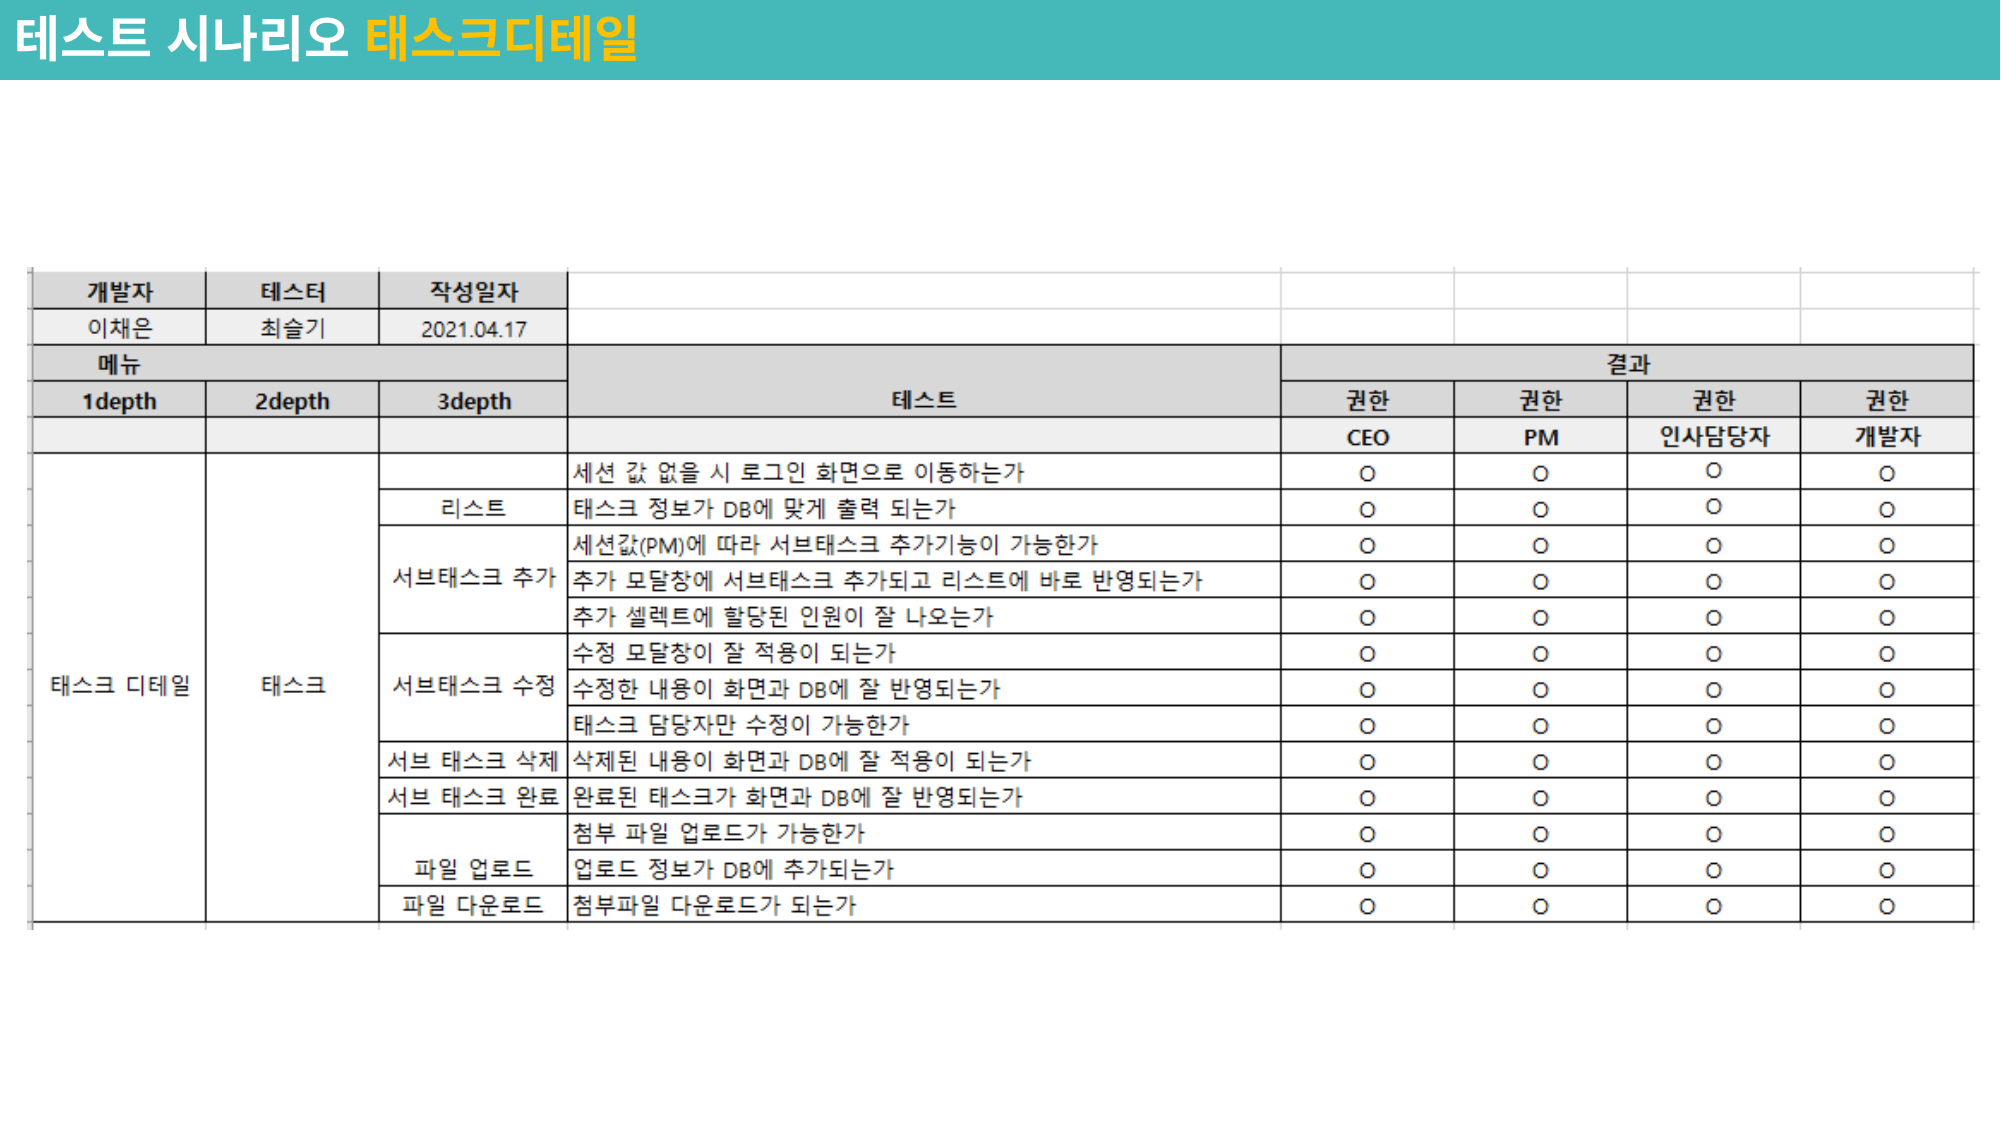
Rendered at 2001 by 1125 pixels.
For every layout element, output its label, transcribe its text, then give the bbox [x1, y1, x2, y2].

text_box [0, 0, 2000, 80]
picture [27, 267, 1980, 930]
text_box 테스트 시나리오 태스크디테일 [0, 0, 1500, 75]
